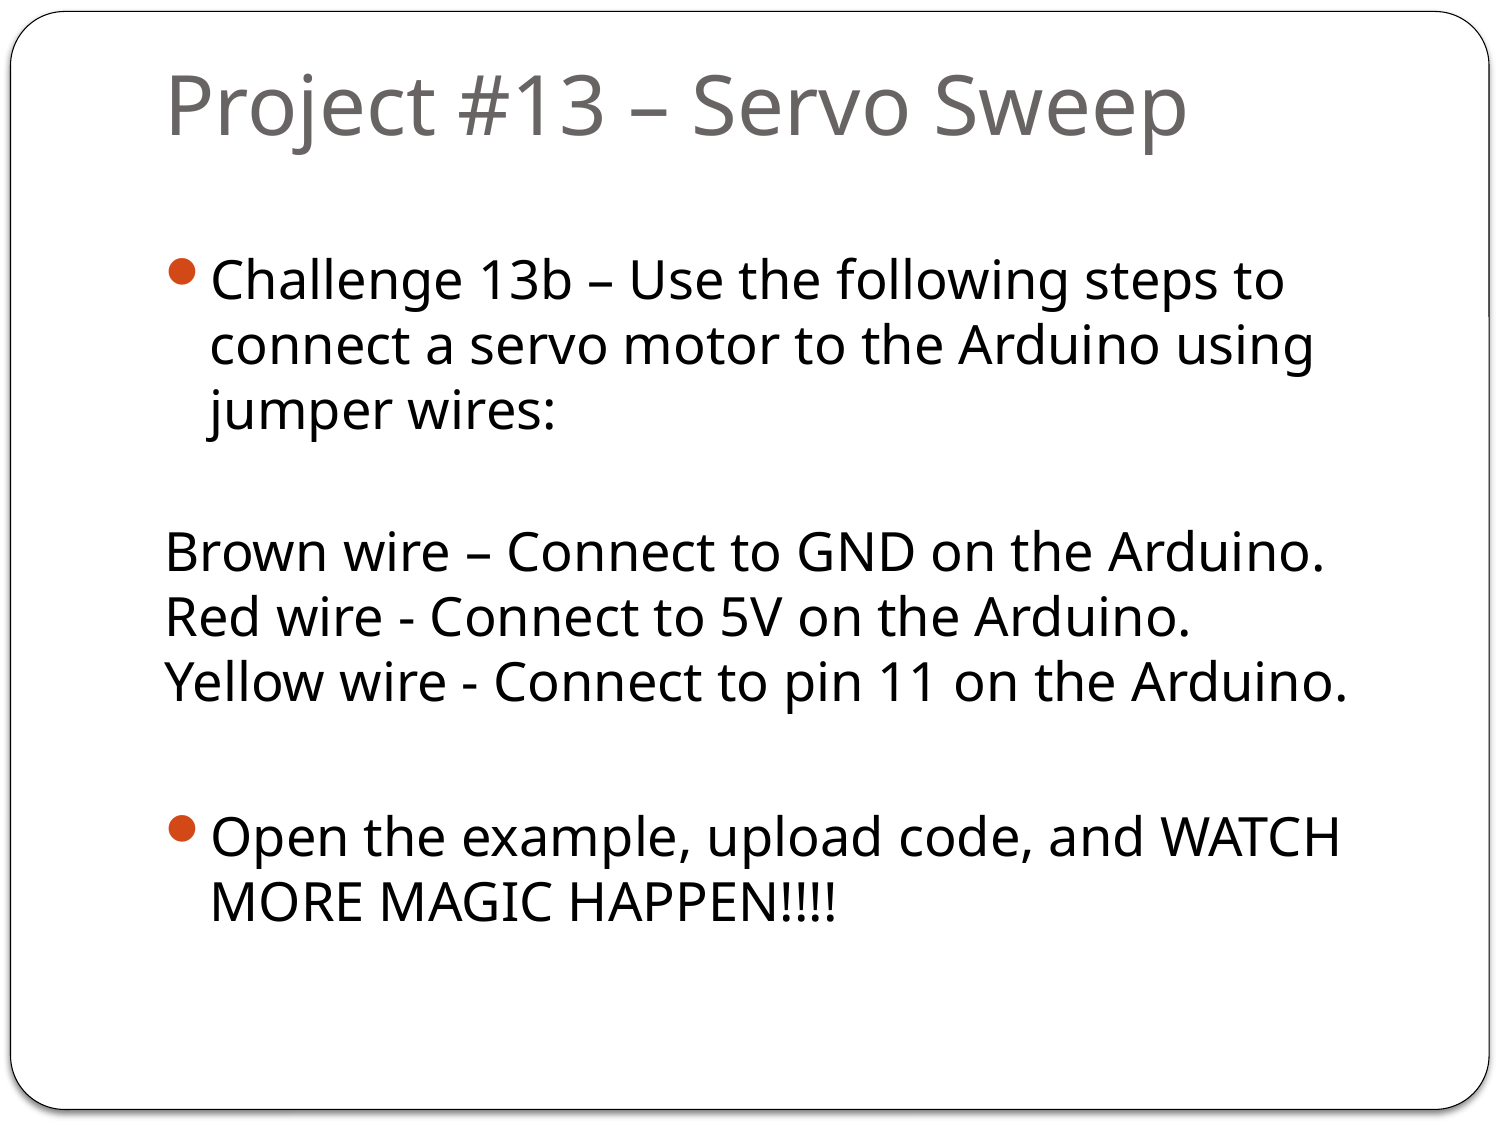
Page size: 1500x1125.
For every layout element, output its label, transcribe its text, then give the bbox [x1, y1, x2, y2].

title Project #13 – Servo Sweep [150, 45, 1425, 233]
list Challenge 13b – Use the following steps to connect a servo motor to the Arduino using jumper wires: Brown wire – Connect to GND on the Arduino. Red wire - Connect to 5V on the Arduino. Yellow wire - Connect to pin 11 on the Arduino. Open the example, upload code, and WATCH MORE MAGIC HAPPEN!!!! [150, 237, 1425, 1038]
